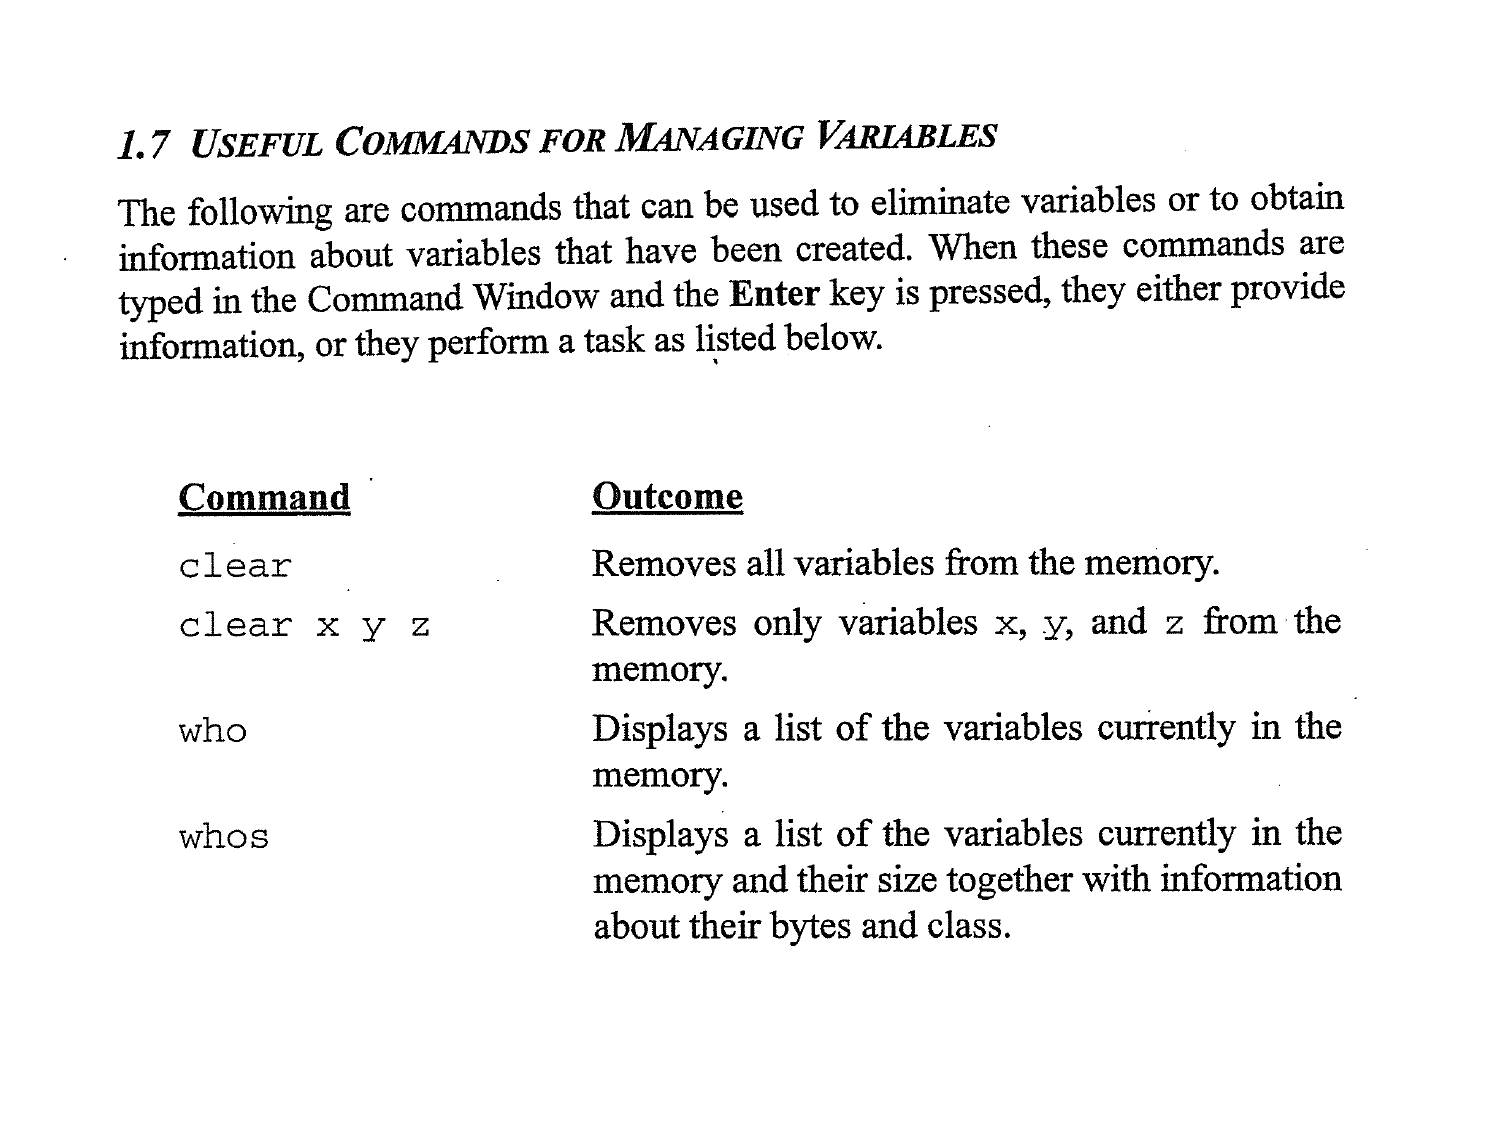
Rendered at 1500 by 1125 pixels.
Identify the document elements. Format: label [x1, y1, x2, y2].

picture [76, 420, 1438, 988]
list [64, 113, 1416, 411]
